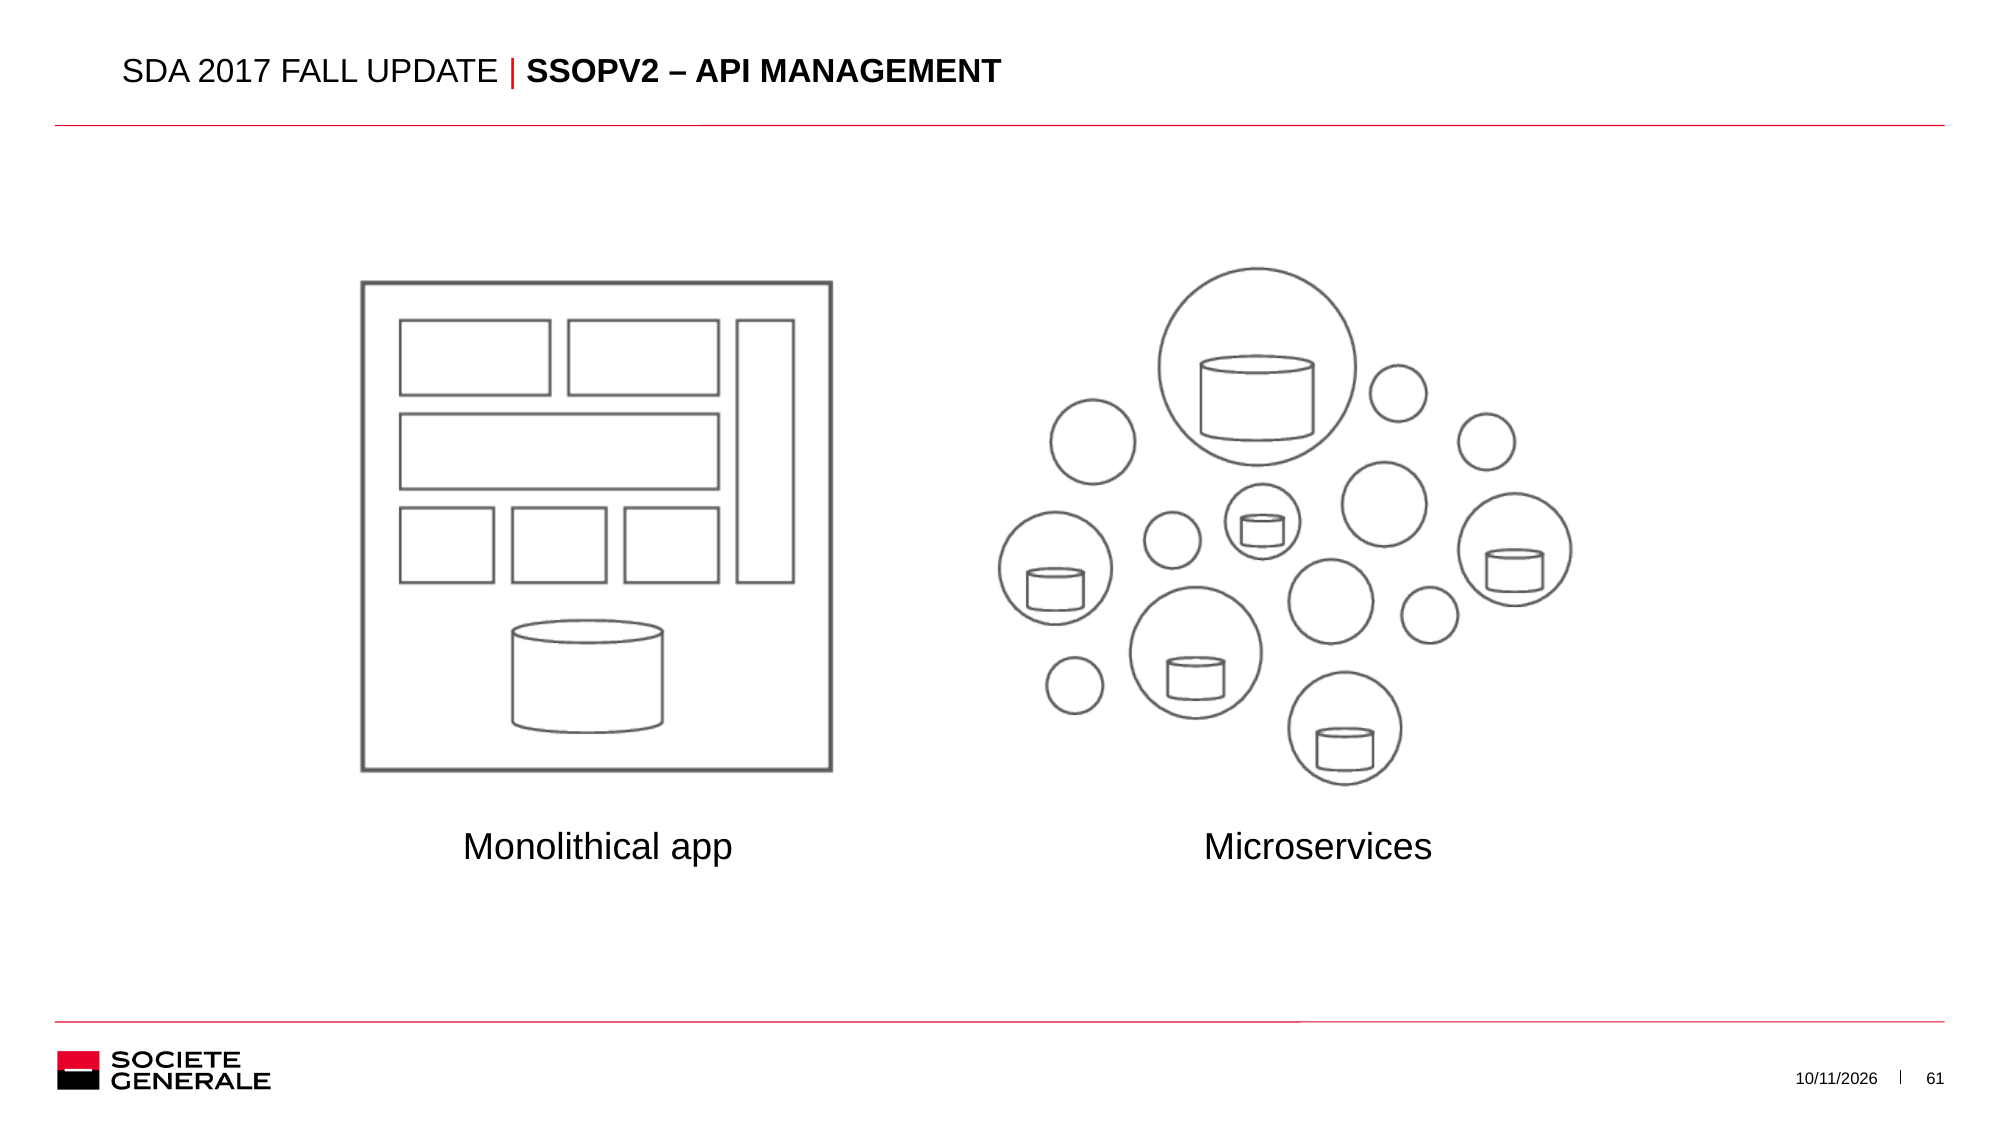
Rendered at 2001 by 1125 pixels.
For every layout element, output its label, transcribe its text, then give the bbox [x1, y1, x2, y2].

text_box Monolithical app [448, 824, 748, 875]
picture [51, 1037, 288, 1103]
picture [324, 235, 1601, 815]
text_box Microservices [1188, 824, 1448, 875]
title SDA 2017 FALL UPDATE | SSOPv2 – API Management [121, 42, 1878, 90]
